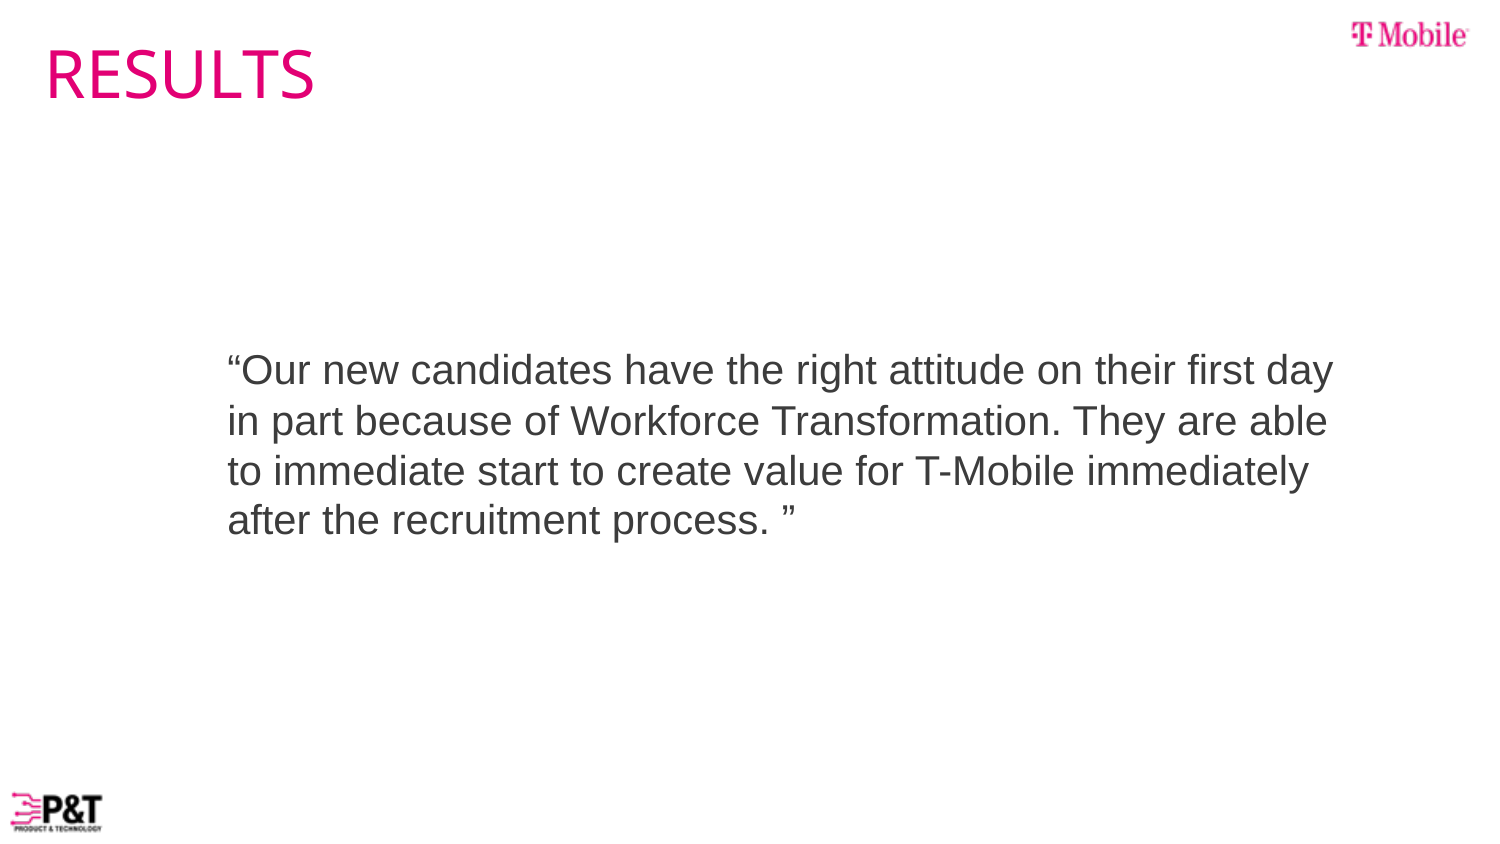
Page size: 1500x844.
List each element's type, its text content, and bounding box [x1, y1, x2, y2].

title RESULTS [30, 23, 1472, 115]
picture [6, 787, 109, 839]
picture [1350, 19, 1472, 23]
text_box “Our new candidates have the right attitude on their first day in part because of Workforce Transformation. They are able to immediate start to create value for T-Mobile immediately after the recruitment process. ” [212, 335, 1357, 551]
